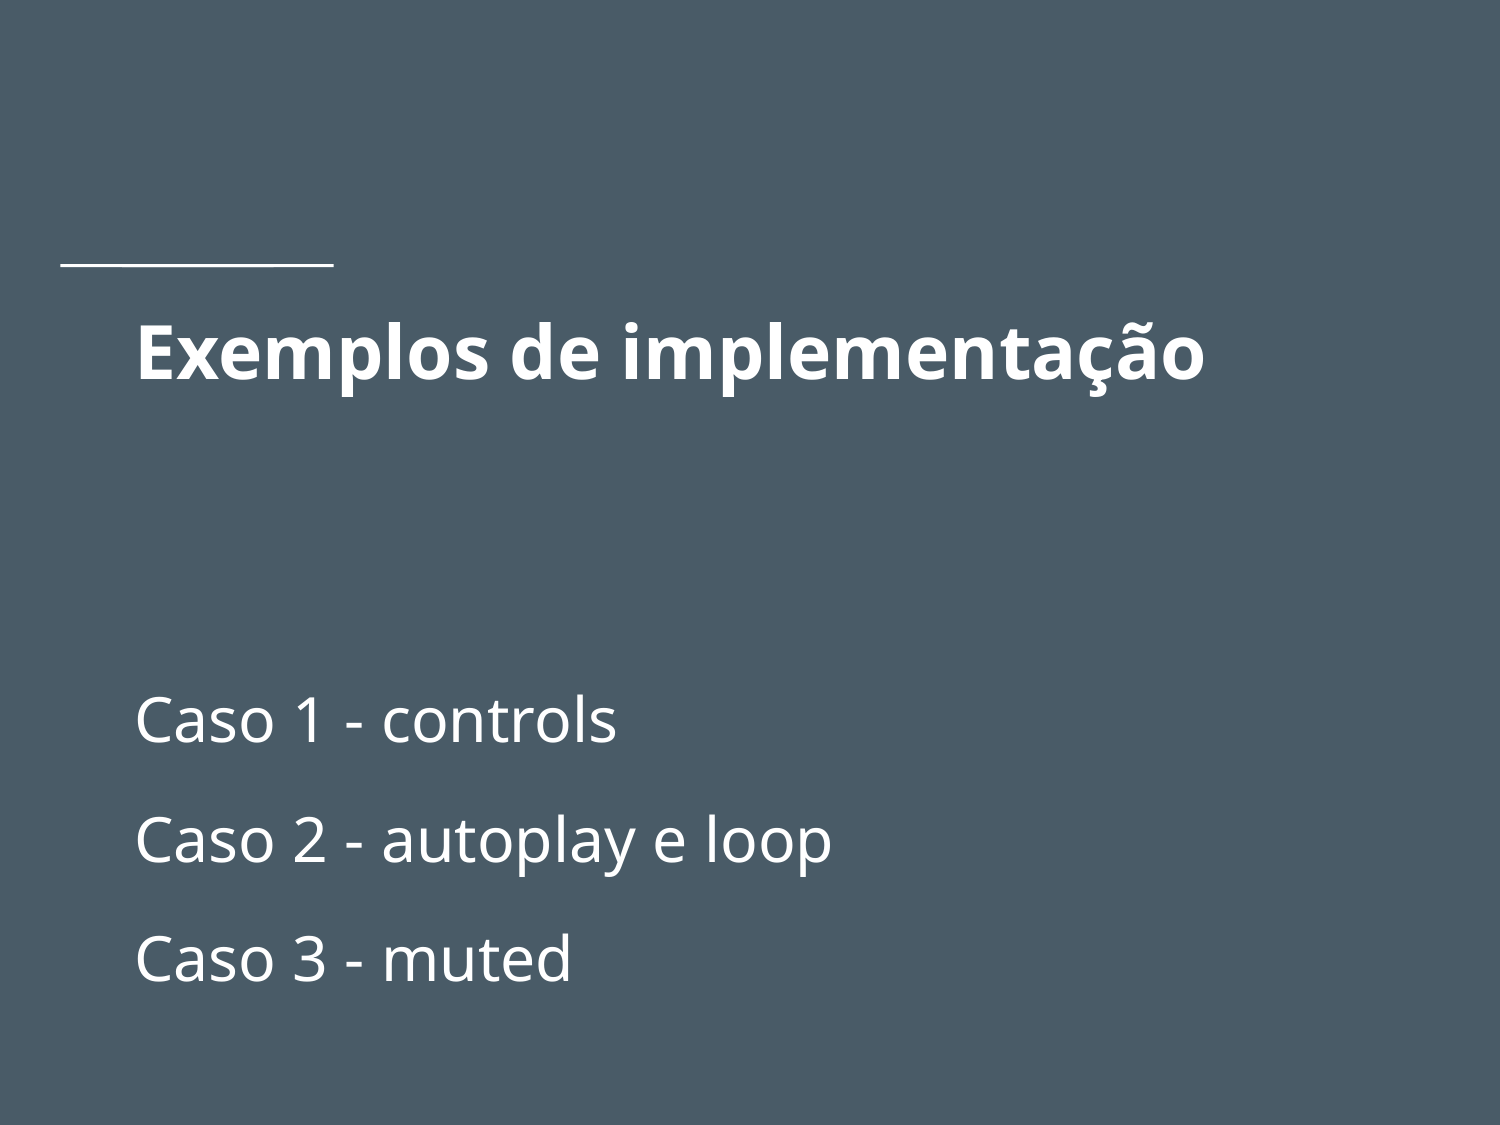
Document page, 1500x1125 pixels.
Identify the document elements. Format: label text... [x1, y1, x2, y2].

list Caso 1 - controls Caso 2 - autoplay e loop Caso 3 - muted [119, 520, 1381, 1010]
title Exemplos de implementação [119, 289, 1381, 520]
